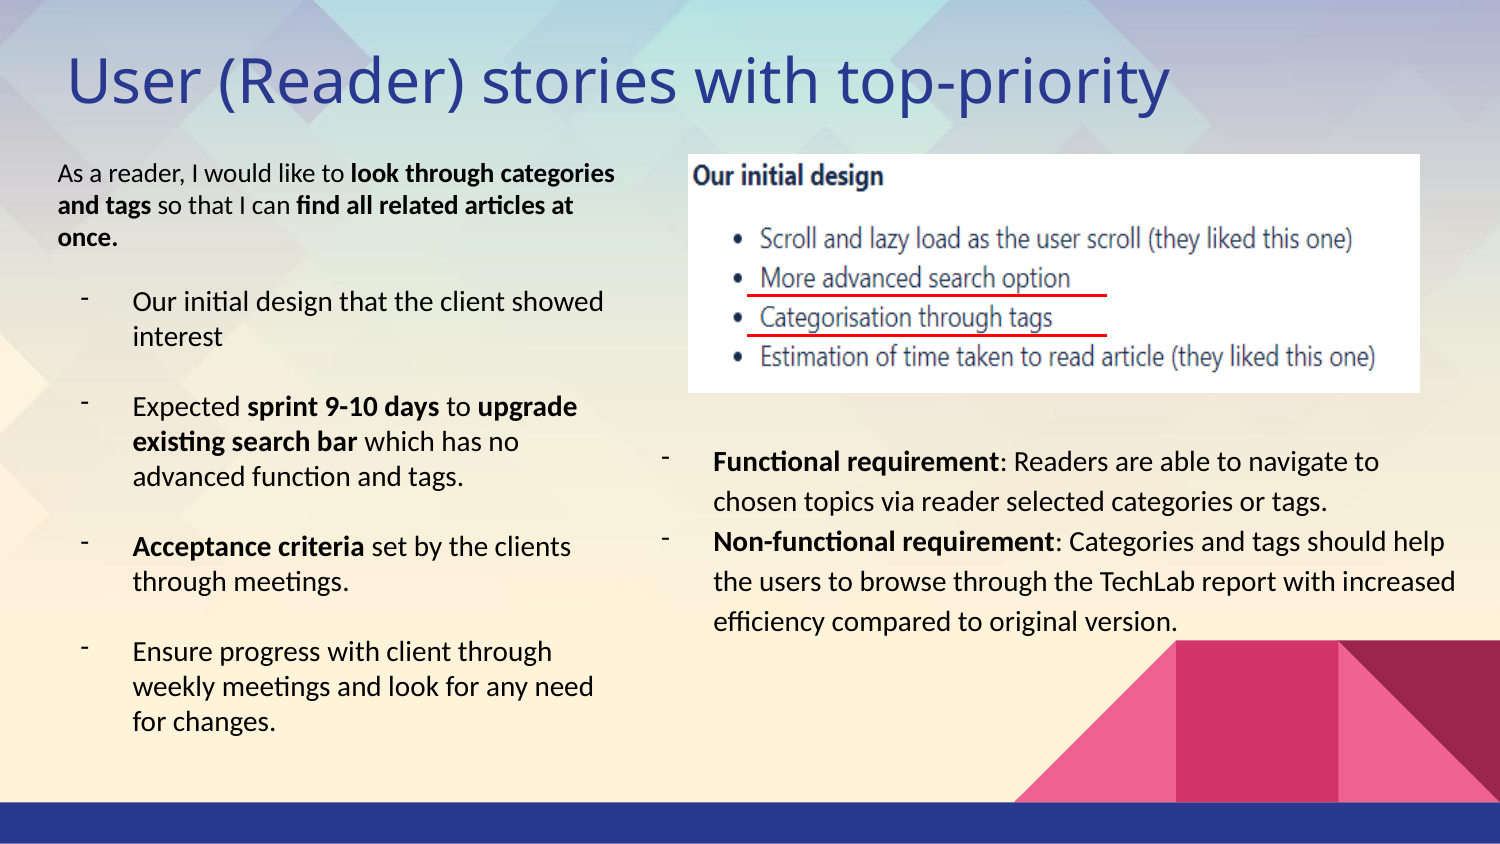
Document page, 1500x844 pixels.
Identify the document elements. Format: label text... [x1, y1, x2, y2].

list [51, 679, 775, 750]
title User (Reader) stories with top-priority [51, 25, 1449, 126]
list Functional requirement: Readers are able to navigate to chosen topics via reader selected categories or tags. Non-functional requirement: Categories and tags should help the users to browse through the TechLab report with increased efficiency compared to original version. [634, 421, 1485, 679]
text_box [687, 154, 1421, 393]
list [634, 201, 775, 421]
list As a reader, I would like to look through categories and tags so that I can find all related articles at once. Our initial design that the client showed interest Expected sprint 9-10 days to upgrade existing search bar which has no advanced function and tags. Acceptance criteria set by the clients through meetings. Ensure progress with client through weekly meetings and look for any need for changes. [42, 139, 634, 688]
picture [0, 0, 1500, 802]
